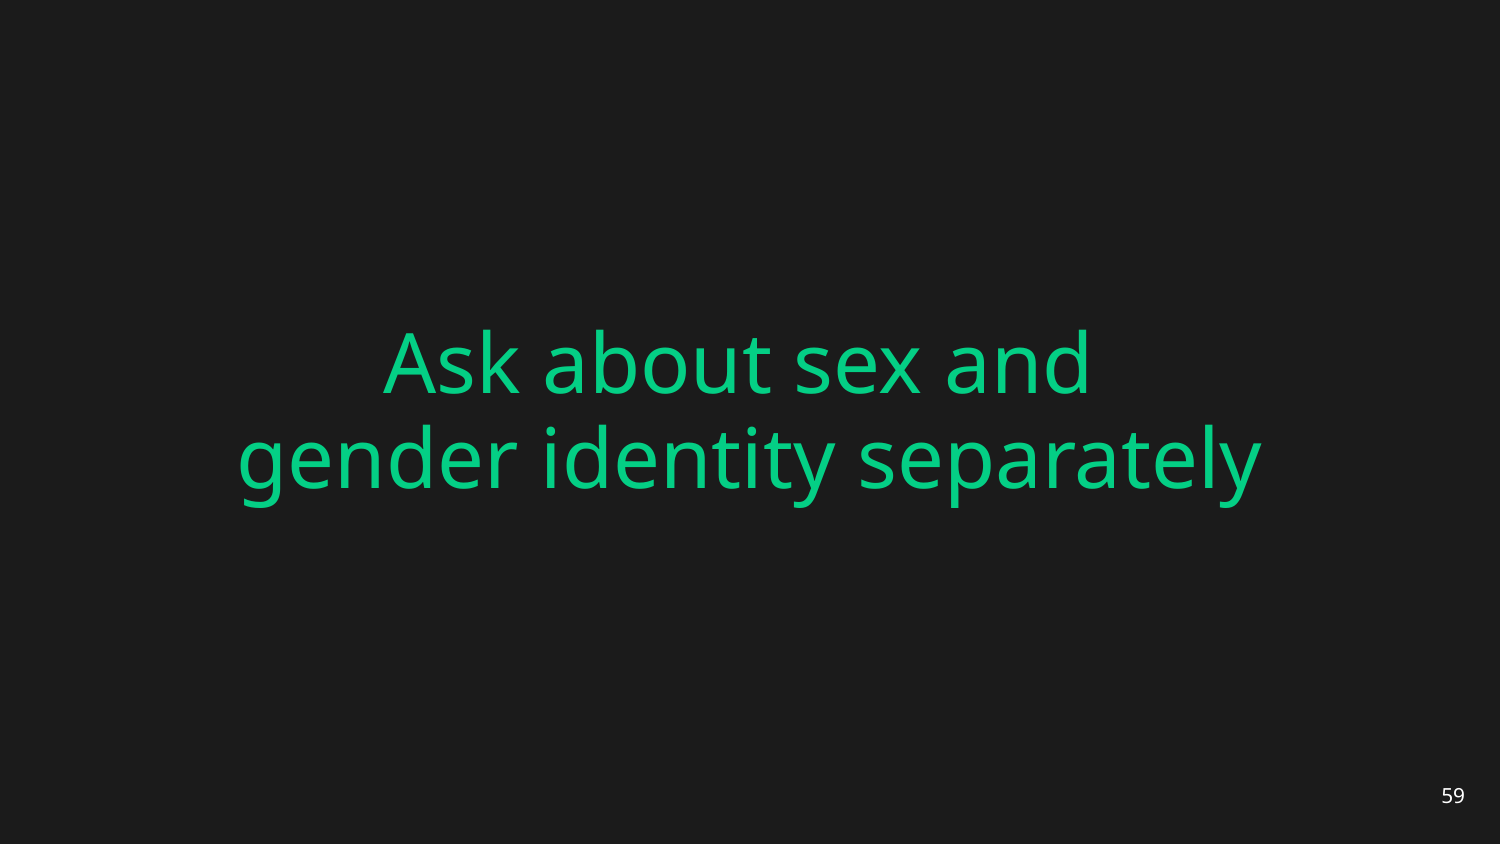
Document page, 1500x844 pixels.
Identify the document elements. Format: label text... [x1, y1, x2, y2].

title Ask about sex and gender identity separately [51, 72, 1449, 753]
slide_number 59 [1389, 764, 1480, 830]
